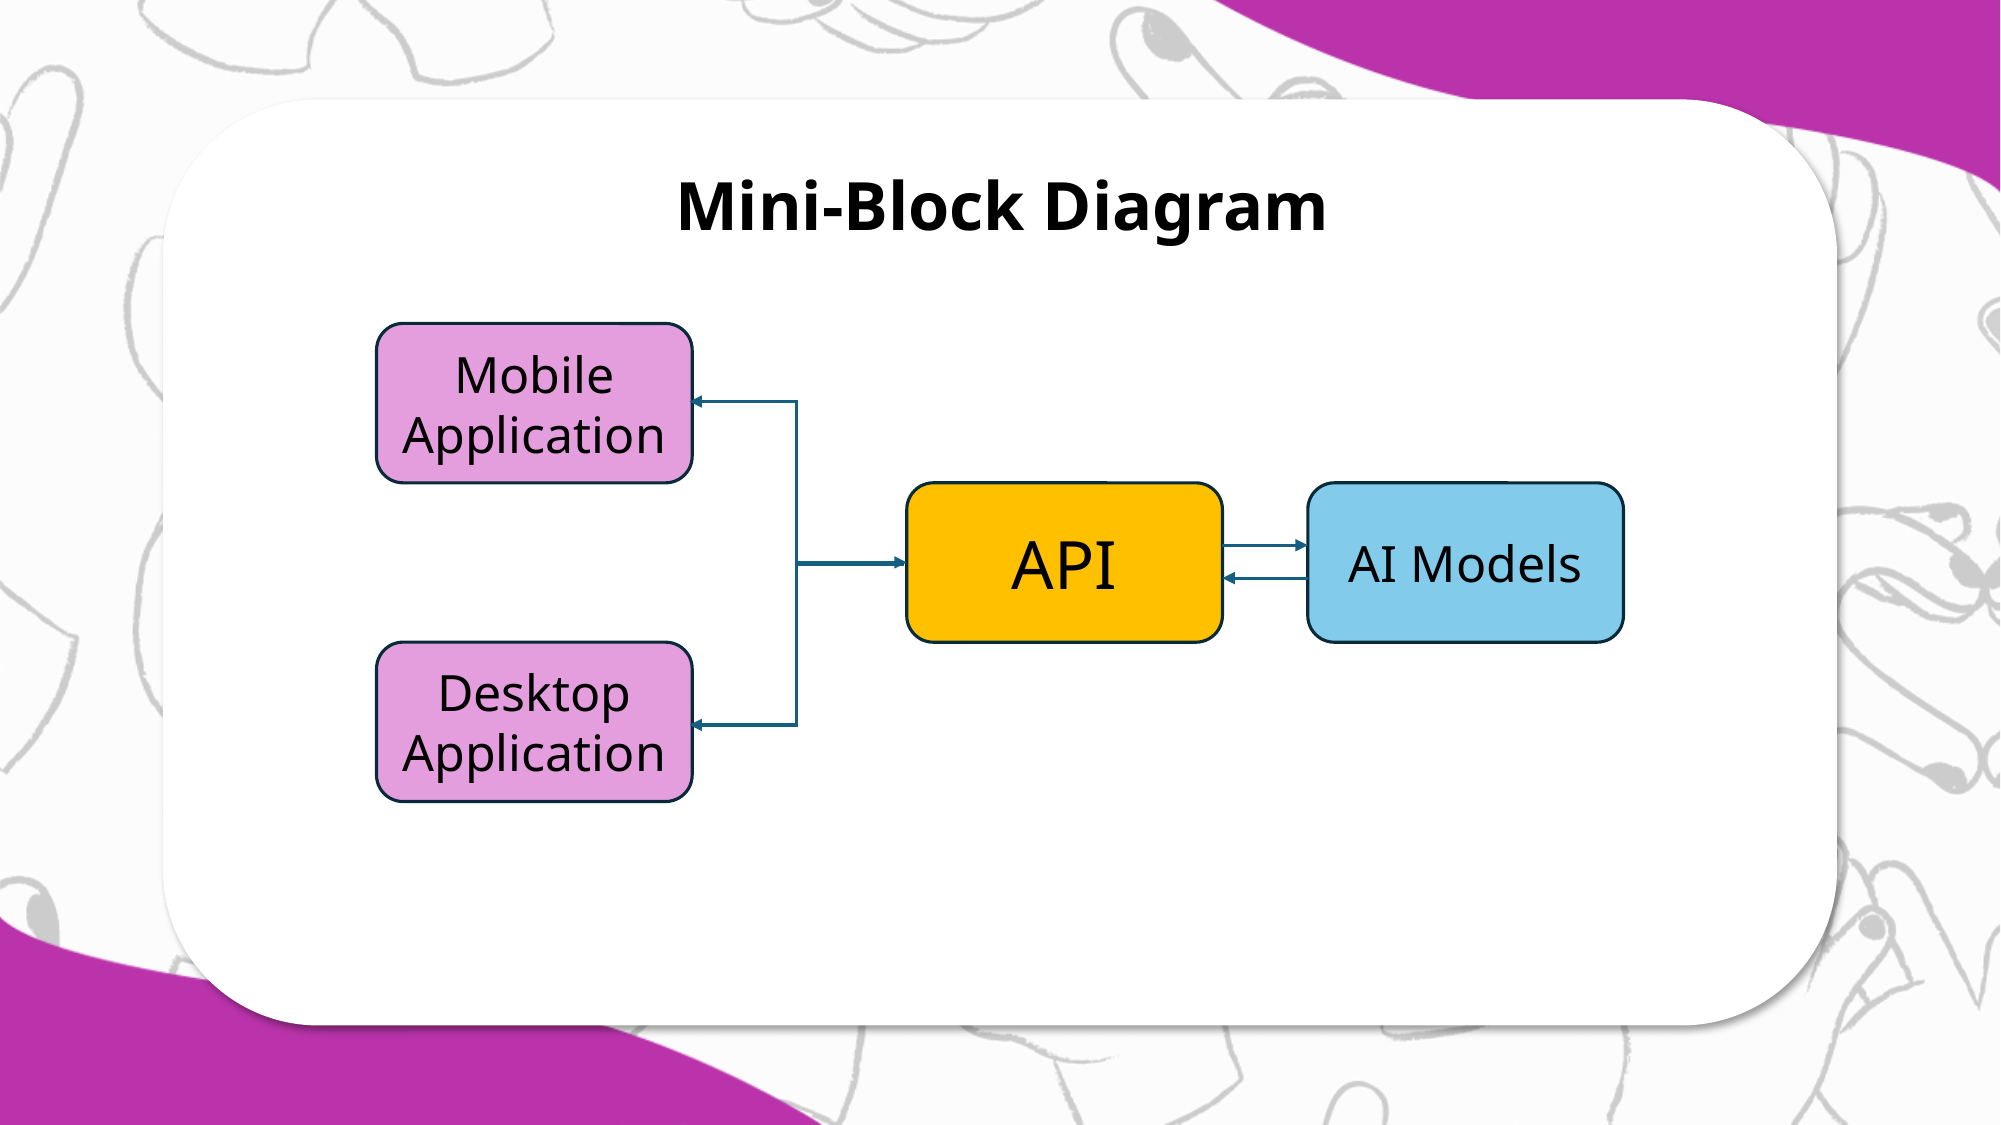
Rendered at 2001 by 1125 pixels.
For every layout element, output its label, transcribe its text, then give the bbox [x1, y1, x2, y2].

text_box Mini-Block Diagram [169, 156, 1836, 252]
text_box [162, 212, 1837, 1026]
picture [0, 0, 2001, 1125]
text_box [375, 322, 1624, 802]
text_box [198, 99, 1802, 156]
